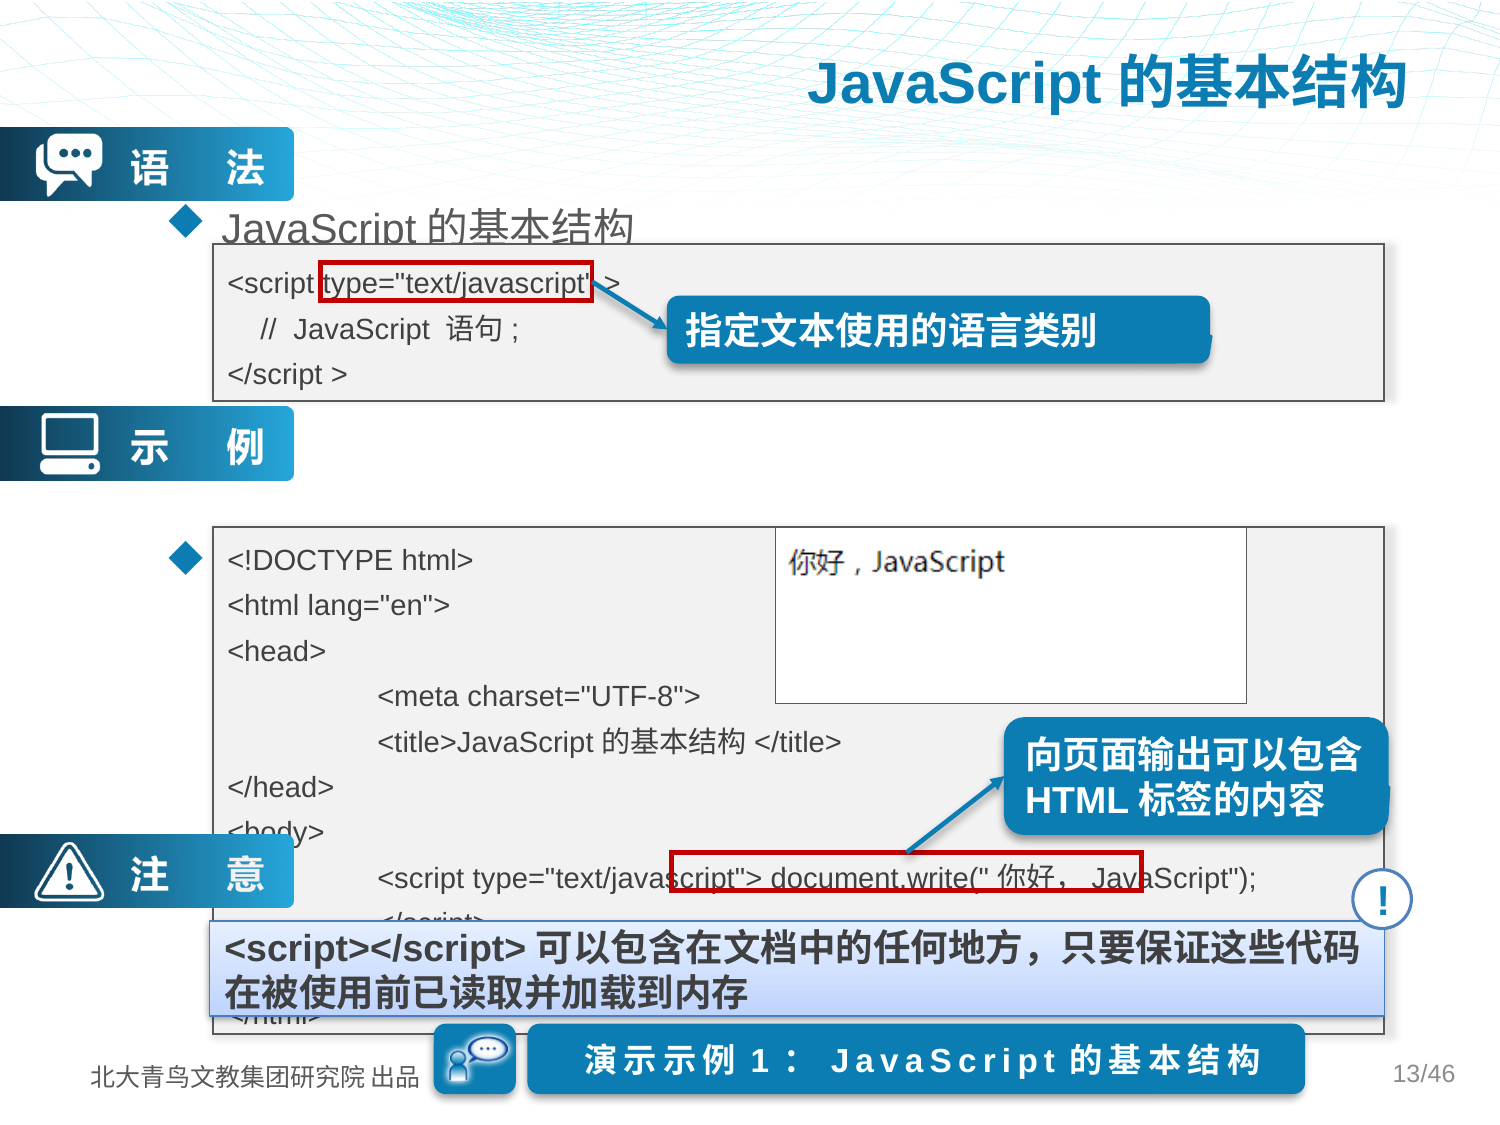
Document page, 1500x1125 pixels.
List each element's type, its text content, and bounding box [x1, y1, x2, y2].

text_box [209, 869, 1412, 1016]
title JavaScript的基本结构 [150, 45, 1424, 114]
text_box [320, 262, 593, 301]
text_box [431, 1024, 1306, 1095]
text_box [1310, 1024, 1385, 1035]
picture [0, 833, 294, 908]
picture [0, 2, 1500, 215]
list JavaScript的基本结构 使用JavaScript在网页中输出“你好，JavaScript” [150, 184, 1424, 894]
text_box 向页面输出可以包含HTML标签的内容 [1004, 717, 1390, 835]
picture [775, 526, 1247, 705]
text_box <!DOCTYPE html> <html lang="en"> <head> <meta charset="UTF-8"> <title>JavaScript的基本结构</title> </head> <body> <script type="text/javascript"> document.write("你好，JavaScript"); </script> </body> </html> [212, 527, 1385, 867]
text_box [671, 852, 1142, 867]
slide_number 13/46 [1306, 1042, 1471, 1103]
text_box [906, 775, 1005, 853]
text_box <script type="text/javascript" > // JavaScript 语句; </script > [212, 243, 1385, 402]
text_box 指定文本使用的语言类别 [667, 296, 1212, 363]
picture [0, 406, 294, 481]
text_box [591, 281, 712, 330]
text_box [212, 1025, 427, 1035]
